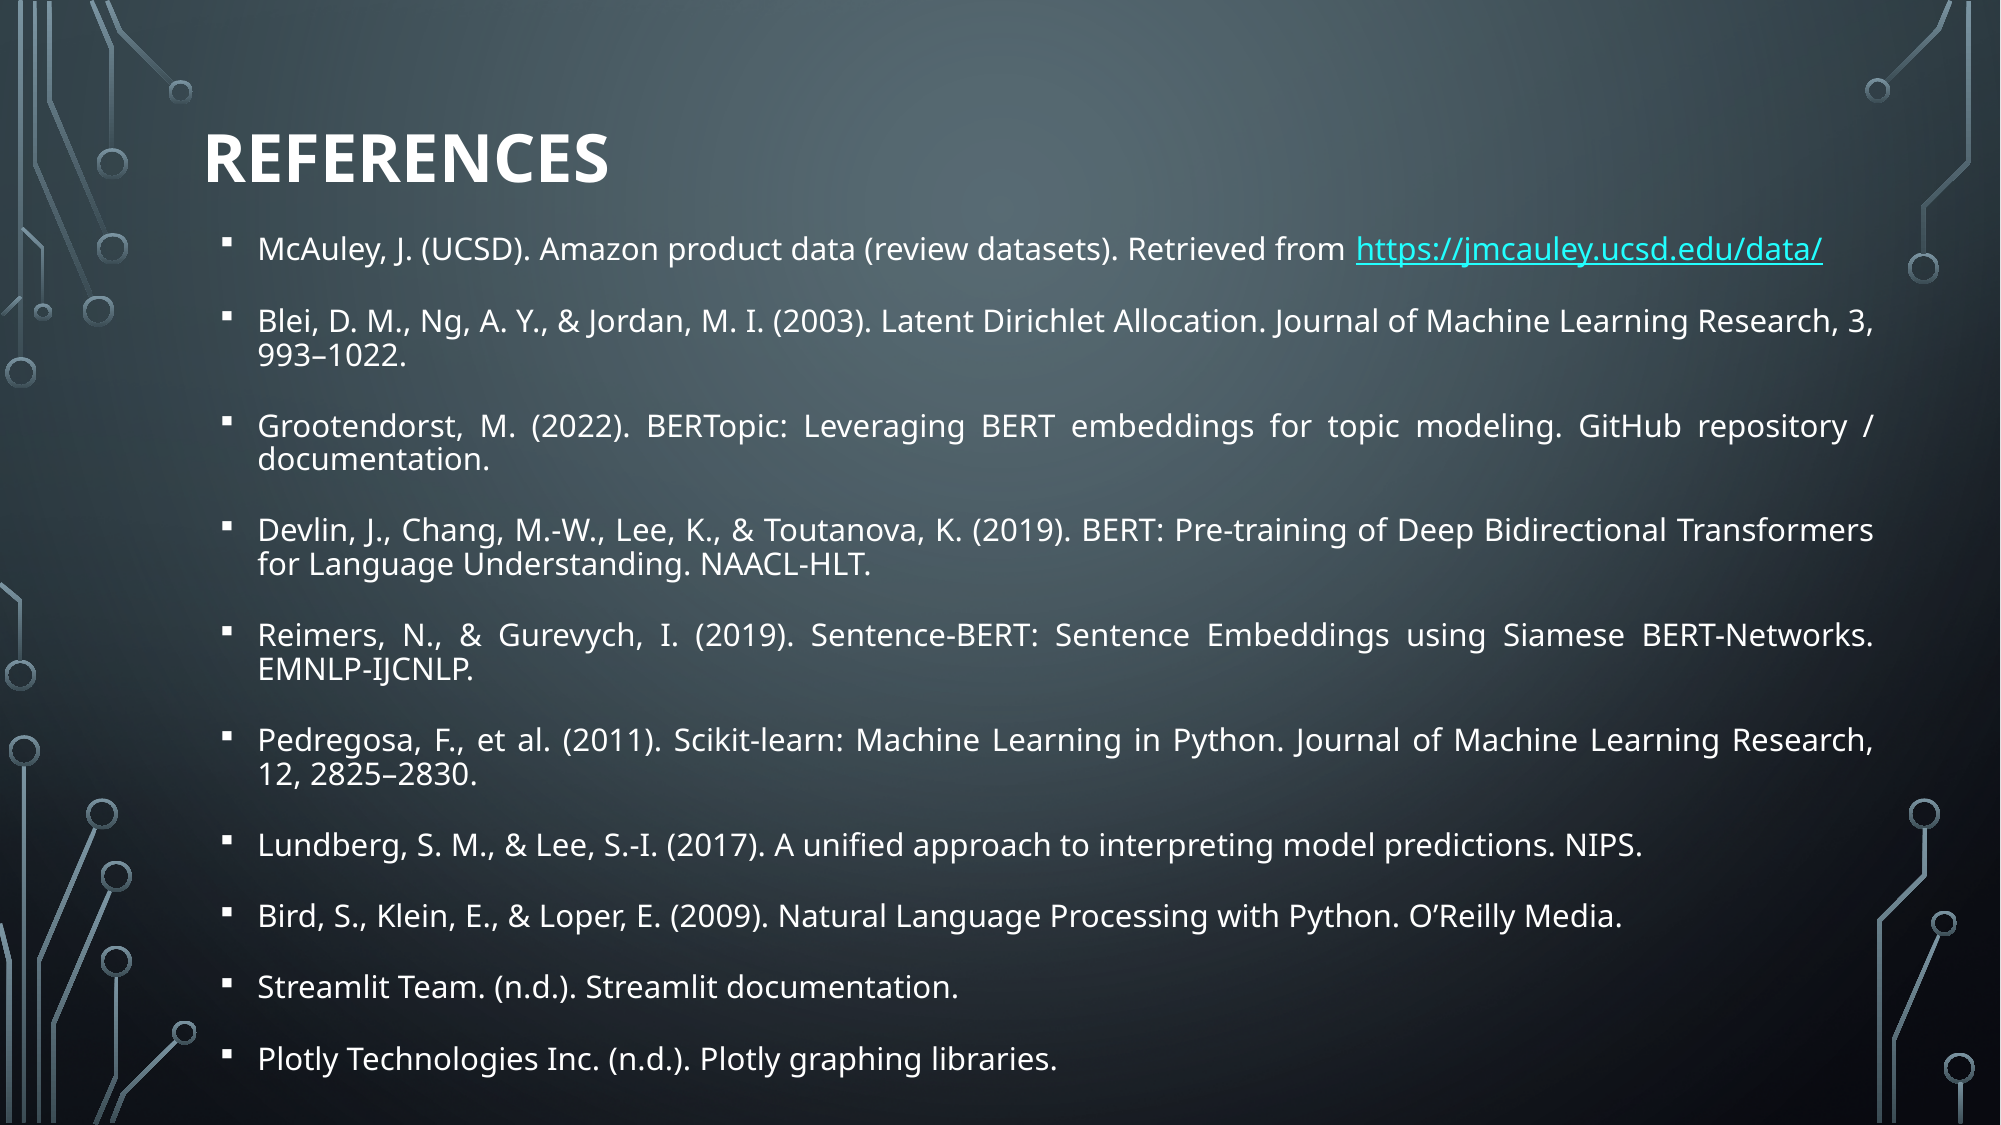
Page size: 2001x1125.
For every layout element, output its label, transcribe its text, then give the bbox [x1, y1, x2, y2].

title References [187, 101, 1813, 220]
text_box McAuley, J. (UCSD). Amazon product data (review datasets). Retrieved from https://jmcauley.ucsd.edu/data/ Blei, D. M., Ng, A. Y., & Jordan, M. I. (2003). Latent Dirichlet Allocation. Journal of Machine Learning Research, 3, 993–1022. Grootendorst, M. (2022). BERTopic: Leveraging BERT embeddings for topic modeling. GitHub repository / documentation. Devlin, J., Chang, M.-W., Lee, K., & Toutanova, K. (2019). BERT: Pre-training of Deep Bidirectional Transformers for Language Understanding. NAACL-HLT. Reimers, N., & Gurevych, I. (2019). Sentence-BERT: Sentence Embeddings using Siamese BERT-Networks. EMNLP-IJCNLP. Pedregosa, F., et al. (2011). Scikit-learn: Machine Learning in Python. Journal of Machine Learning Research, 12, 2825–2830. Lundberg, S. M., & Lee, S.-I. (2017). A unified approach to interpreting model predictions. NIPS. Bird, S., Klein, E., & Loper, E. (2009). Natural Language Processing with Python. O’Reilly Media. Streamlit Team. (n.d.). Streamlit documentation. Plotly Technologies Inc. (n.d.). Plotly graphing libraries. [205, 222, 1892, 970]
